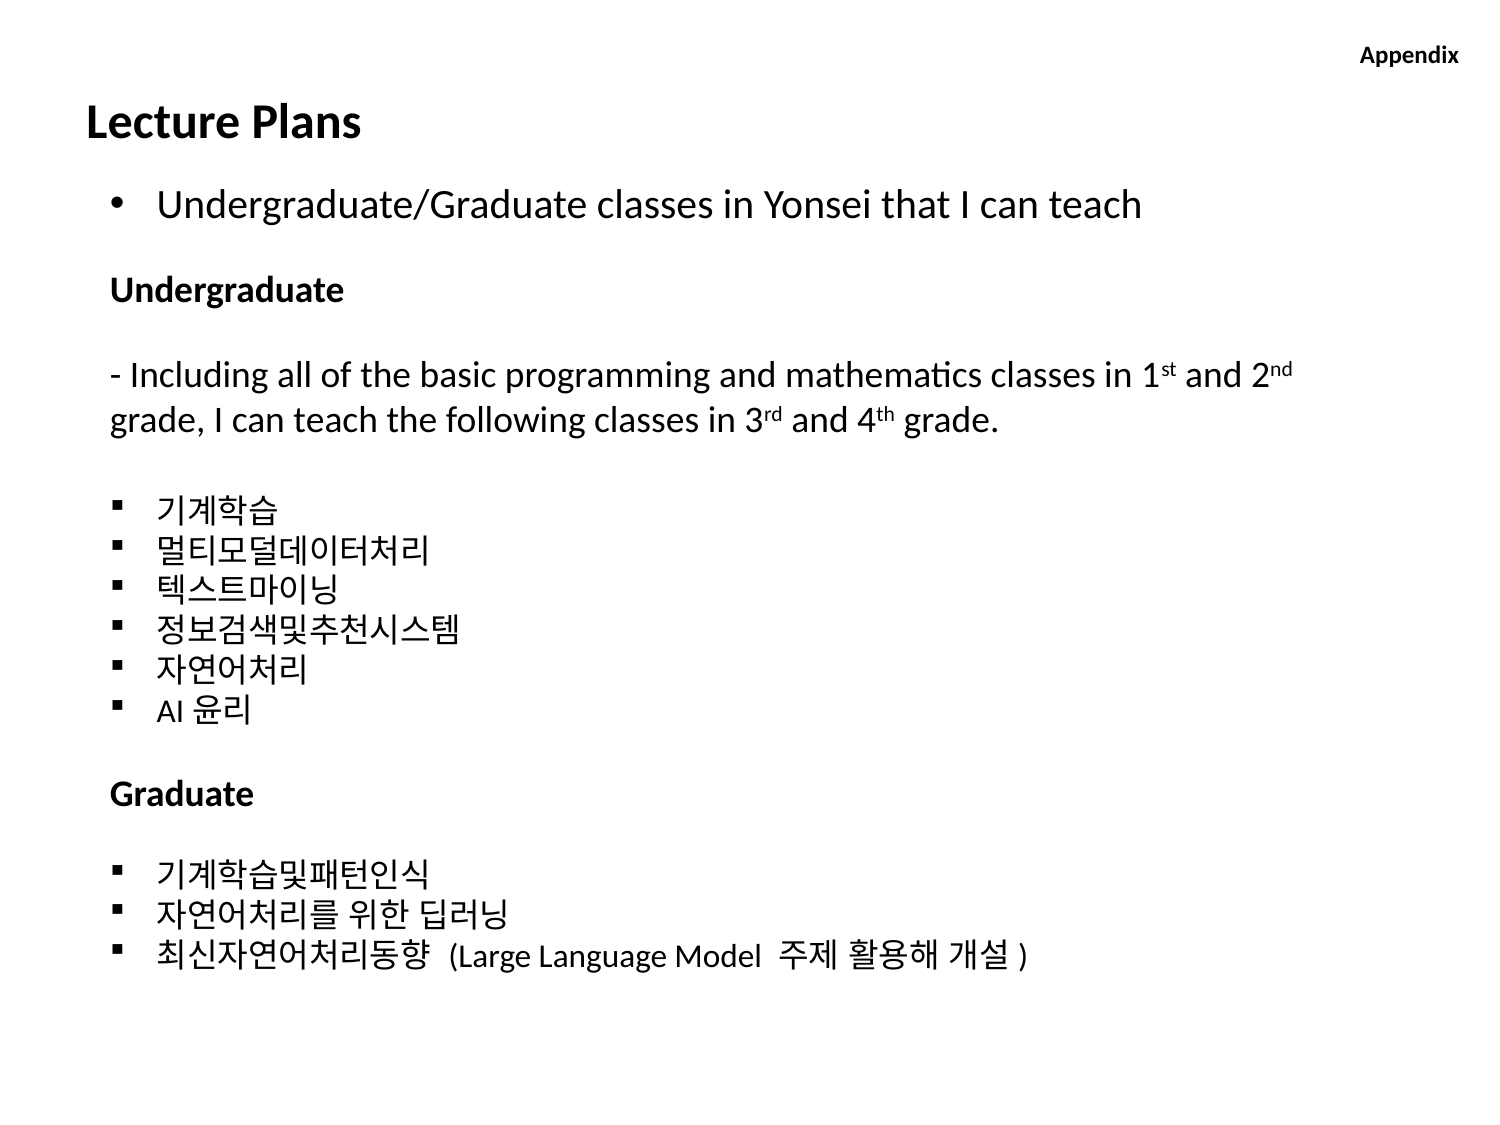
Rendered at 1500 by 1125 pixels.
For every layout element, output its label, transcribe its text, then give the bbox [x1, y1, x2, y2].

text_box Lecture Plans [71, 81, 1419, 170]
text_box Appendix [1345, 31, 1475, 77]
text_box Undergraduate - Including all of the basic programming and mathematics classes in 1st and 2nd grade, I can teach the following classes in 3rd and 4th grade. 기계학습 멀티모덜데이터처리 텍스트마이닝 정보검색및추천시스템 자연어처리 AI윤리 Graduate 기계학습및패턴인식 자연어처리를 위한 딥러닝 최신자연어처리동향 (Large Language Model 주제 활용해 개설) [94, 257, 1322, 982]
text_box Undergraduate/Graduate classes in Yonsei that I can teach [94, 170, 1419, 235]
